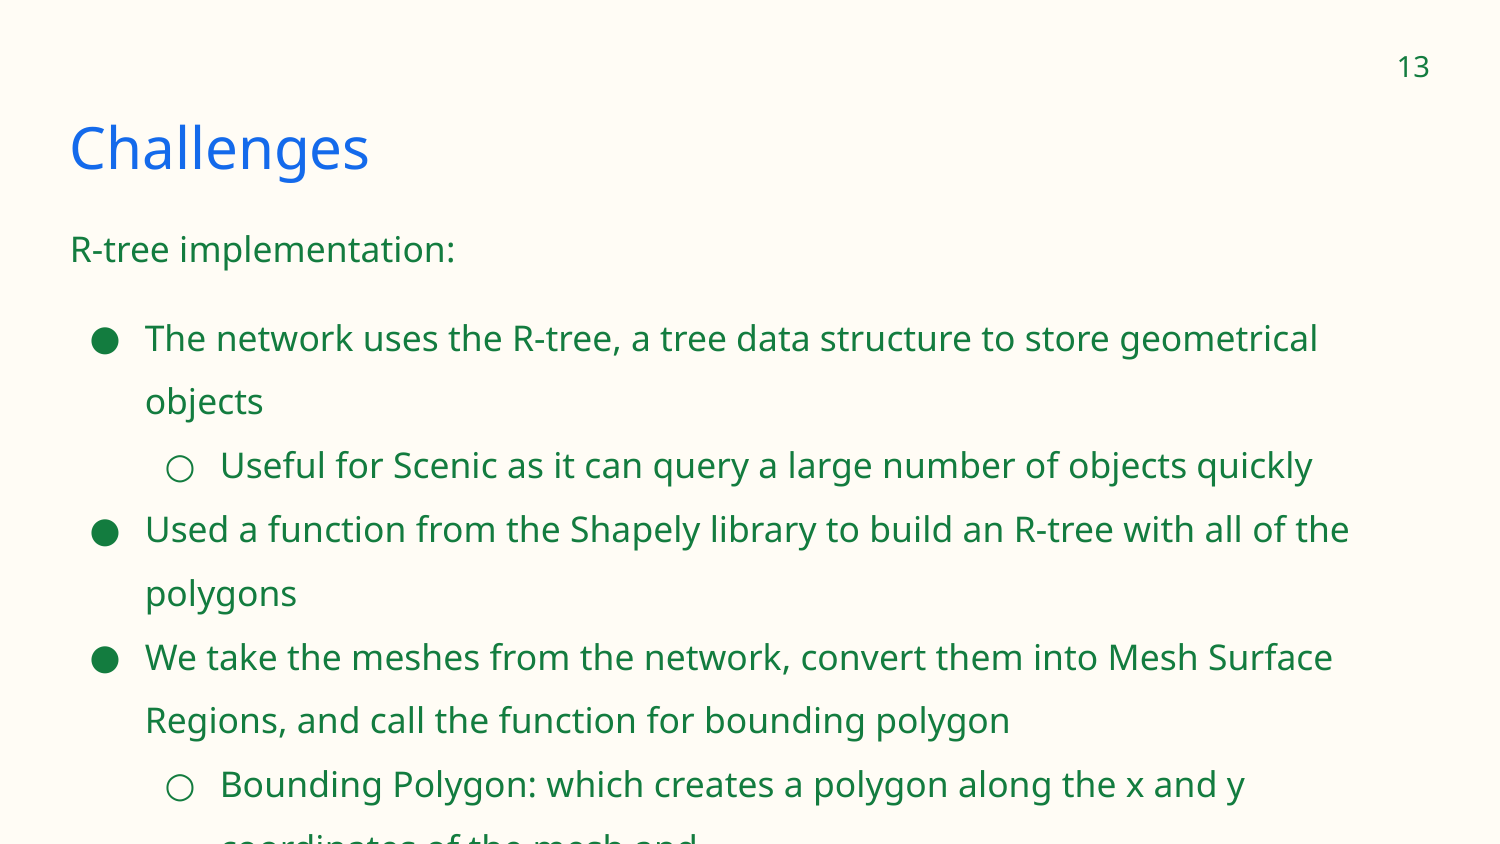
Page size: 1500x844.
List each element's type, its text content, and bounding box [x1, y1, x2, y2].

slide_number ‹#› [1355, 33, 1446, 82]
title Challenges [54, 96, 1446, 190]
list R-tree implementation: The network uses the R-tree, a tree data structure to store geometrical objects Useful for Scenic as it can query a large number of objects quickly Used a function from the Shapely library to build an R-tree with all of the polygons We take the meshes from the network, convert them into Mesh Surface Regions, and call the function for bounding polygon Bounding Polygon: which creates a polygon along the x and y coordinates of the mesh and Put polygons into same Shapely function to build the R-tree [54, 190, 1446, 844]
